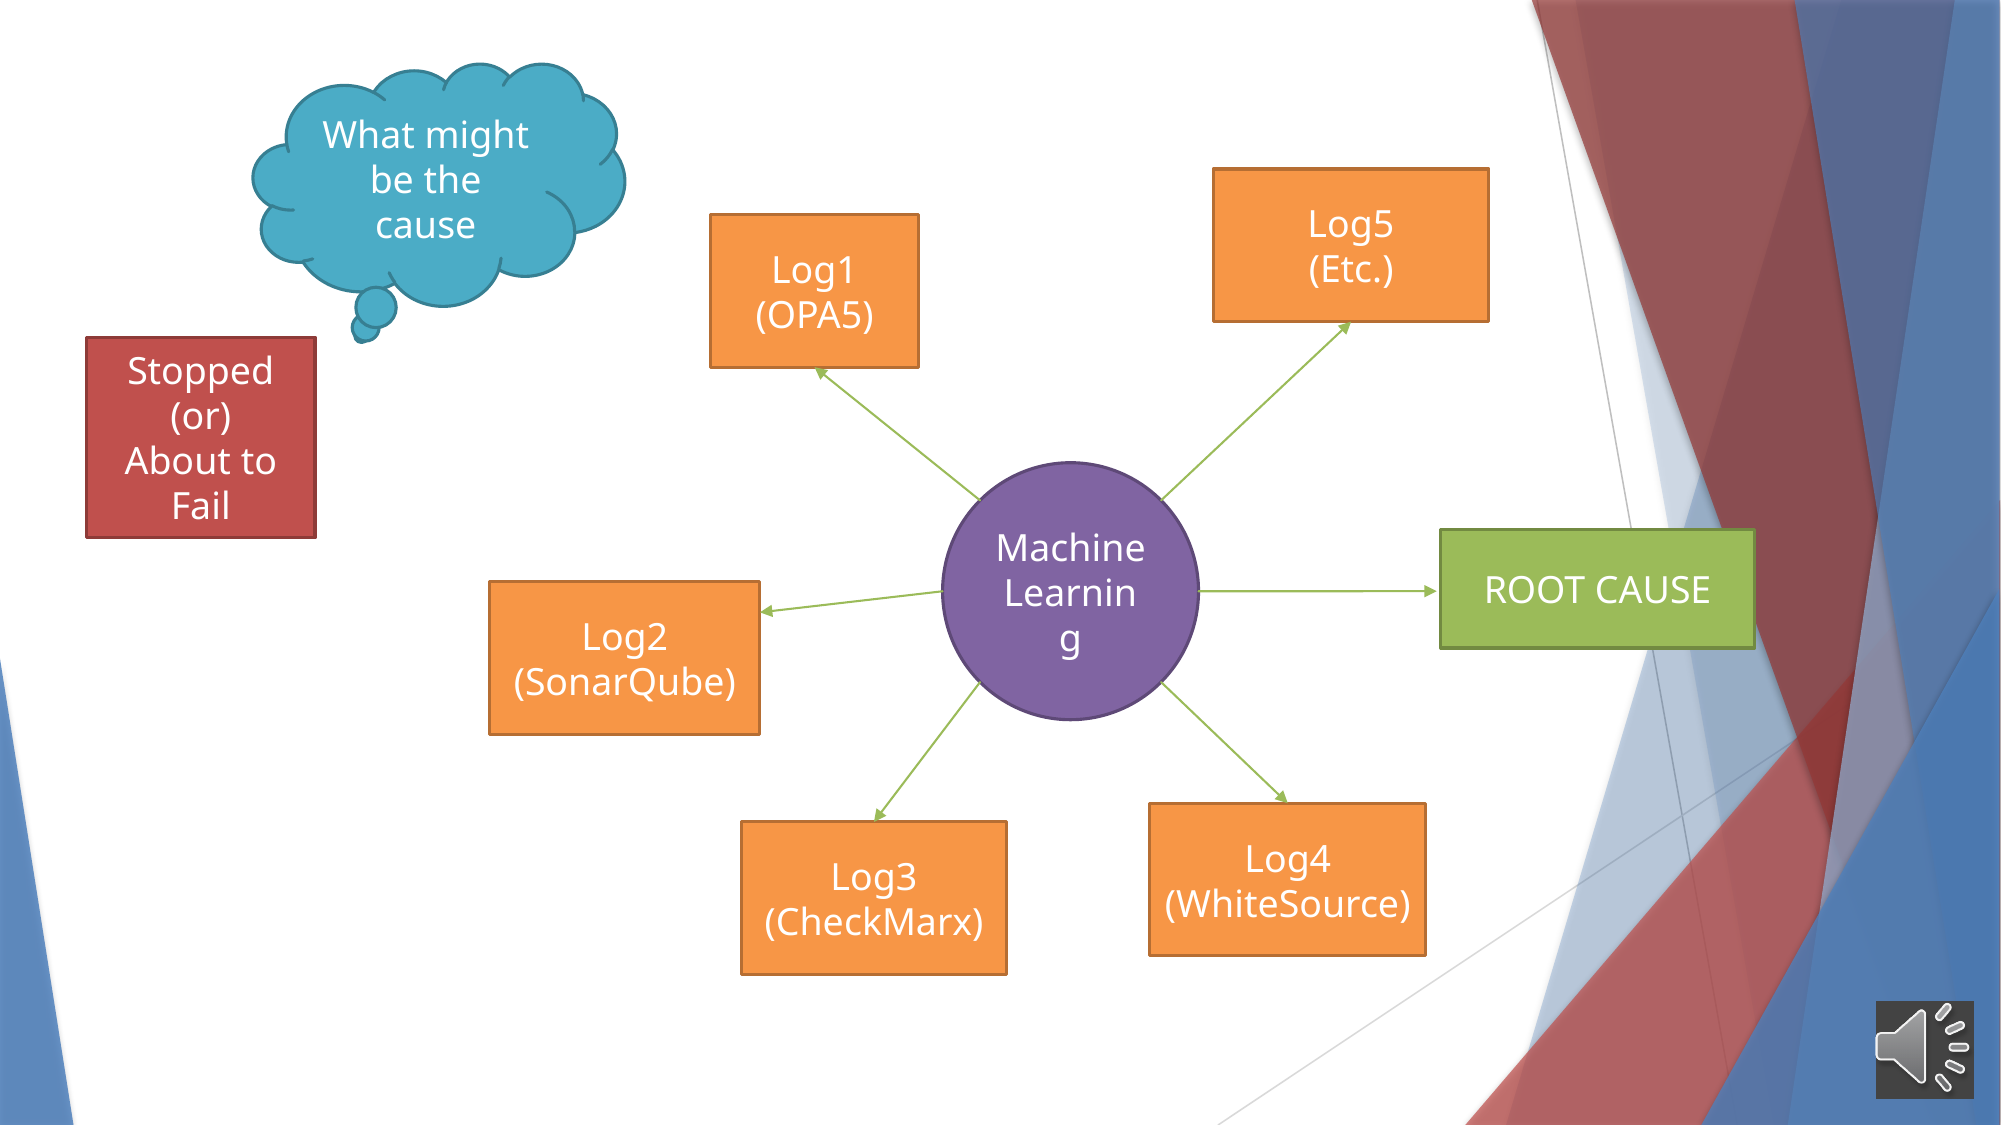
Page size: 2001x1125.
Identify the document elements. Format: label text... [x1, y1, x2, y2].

text_box ROOT CAUSE [1439, 528, 1756, 650]
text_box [1160, 681, 1289, 804]
text_box Log4 (WhiteSource) [1148, 802, 1427, 957]
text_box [814, 366, 981, 501]
text_box Log2 (SonarQube) [488, 580, 761, 736]
text_box Log3 (CheckMarx) [740, 820, 1008, 976]
text_box Machine Learning [941, 461, 1201, 722]
text_box What might be the cause [251, 62, 627, 344]
text_box Stopped (or) About to Fail [85, 336, 317, 539]
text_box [759, 590, 944, 613]
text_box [1160, 321, 1352, 501]
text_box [873, 681, 981, 823]
picture [1874, 999, 1976, 1101]
text_box Log1 (OPA5) [709, 213, 920, 369]
text_box Log5 (Etc.) [1212, 167, 1490, 323]
